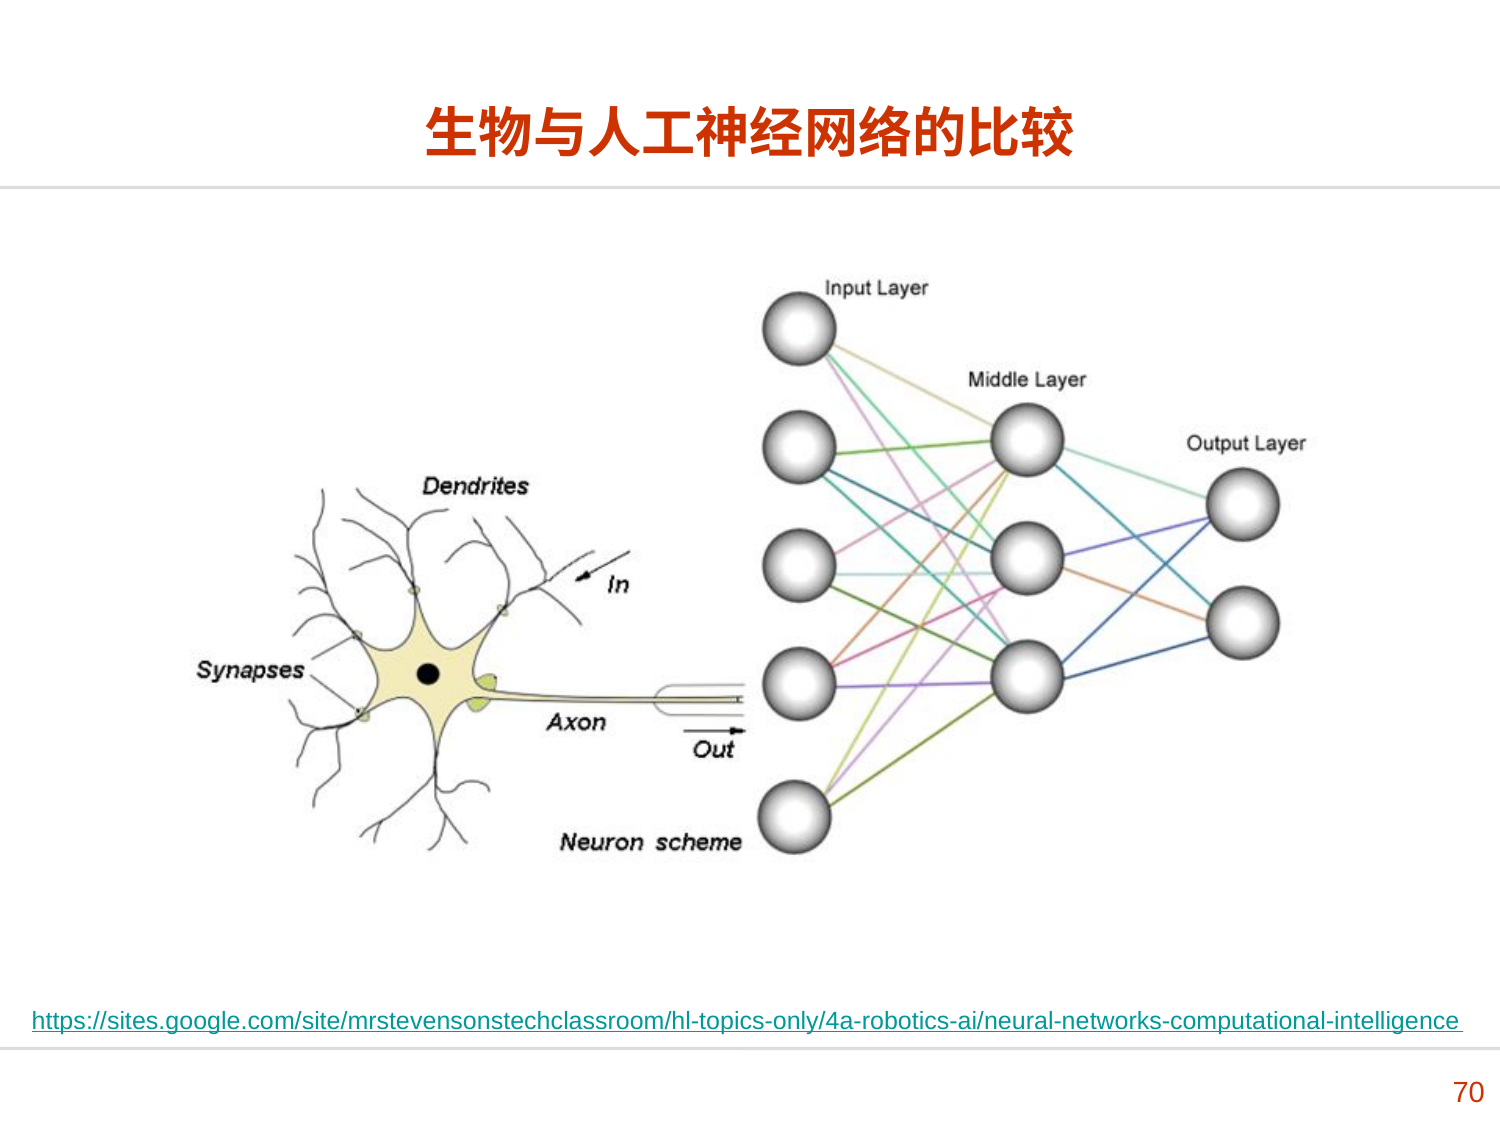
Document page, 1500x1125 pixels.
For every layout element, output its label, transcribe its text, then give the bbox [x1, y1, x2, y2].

slide_number 70 [1149, 1065, 1500, 1104]
title 生物与人工神经网络的比较 [75, 91, 1425, 182]
picture [178, 261, 1322, 866]
text_box https://sites.google.com/site/mrstevensonstechclassroom/hl-topics-only/4a-robotics-ai/neural-networks-computational-intelligence [16, 996, 1484, 1072]
